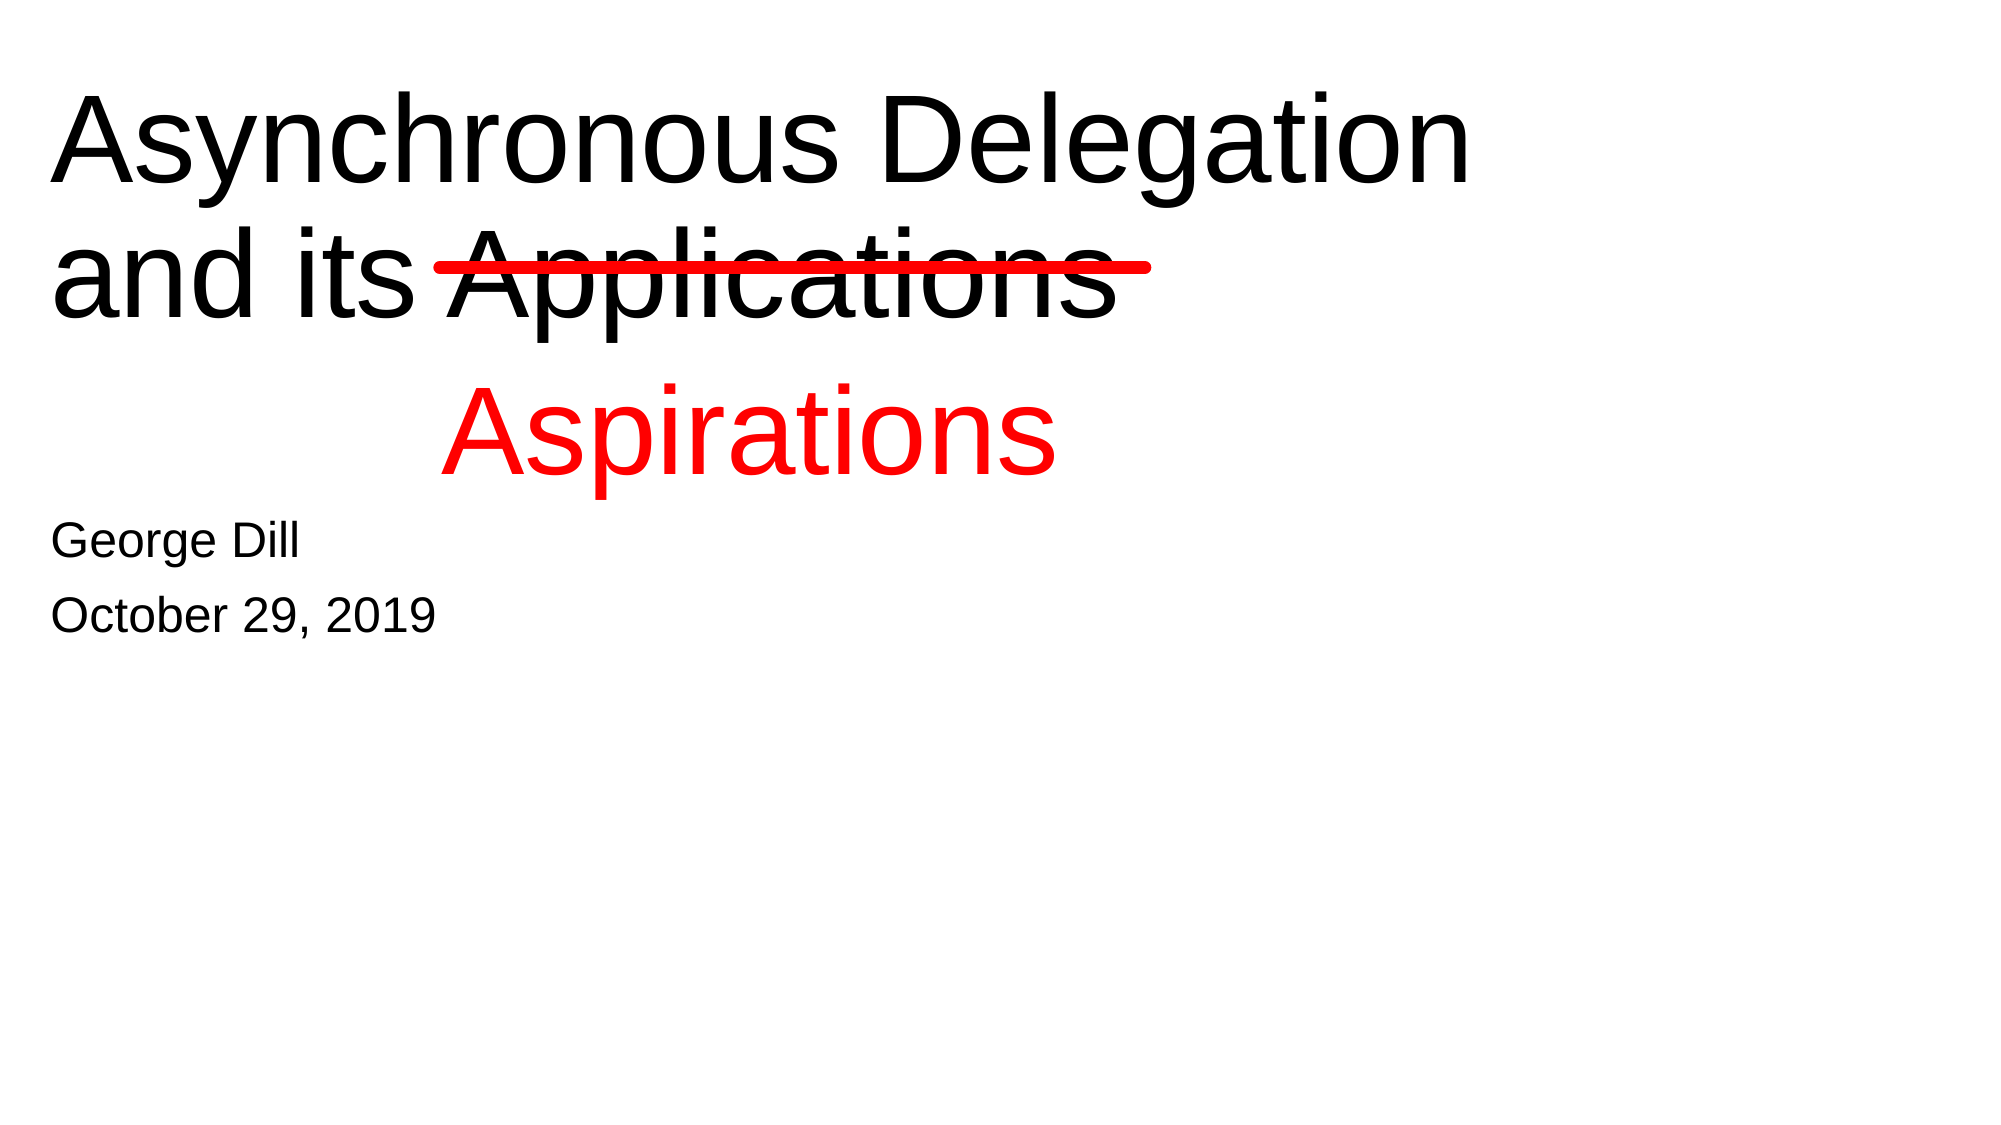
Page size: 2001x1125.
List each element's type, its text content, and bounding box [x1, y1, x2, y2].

subtitle George Dill October 29, 2019 [35, 507, 1536, 779]
text_box Aspirations [426, 342, 1075, 507]
title Asynchronous Delegation and its Applications [35, 66, 1536, 459]
